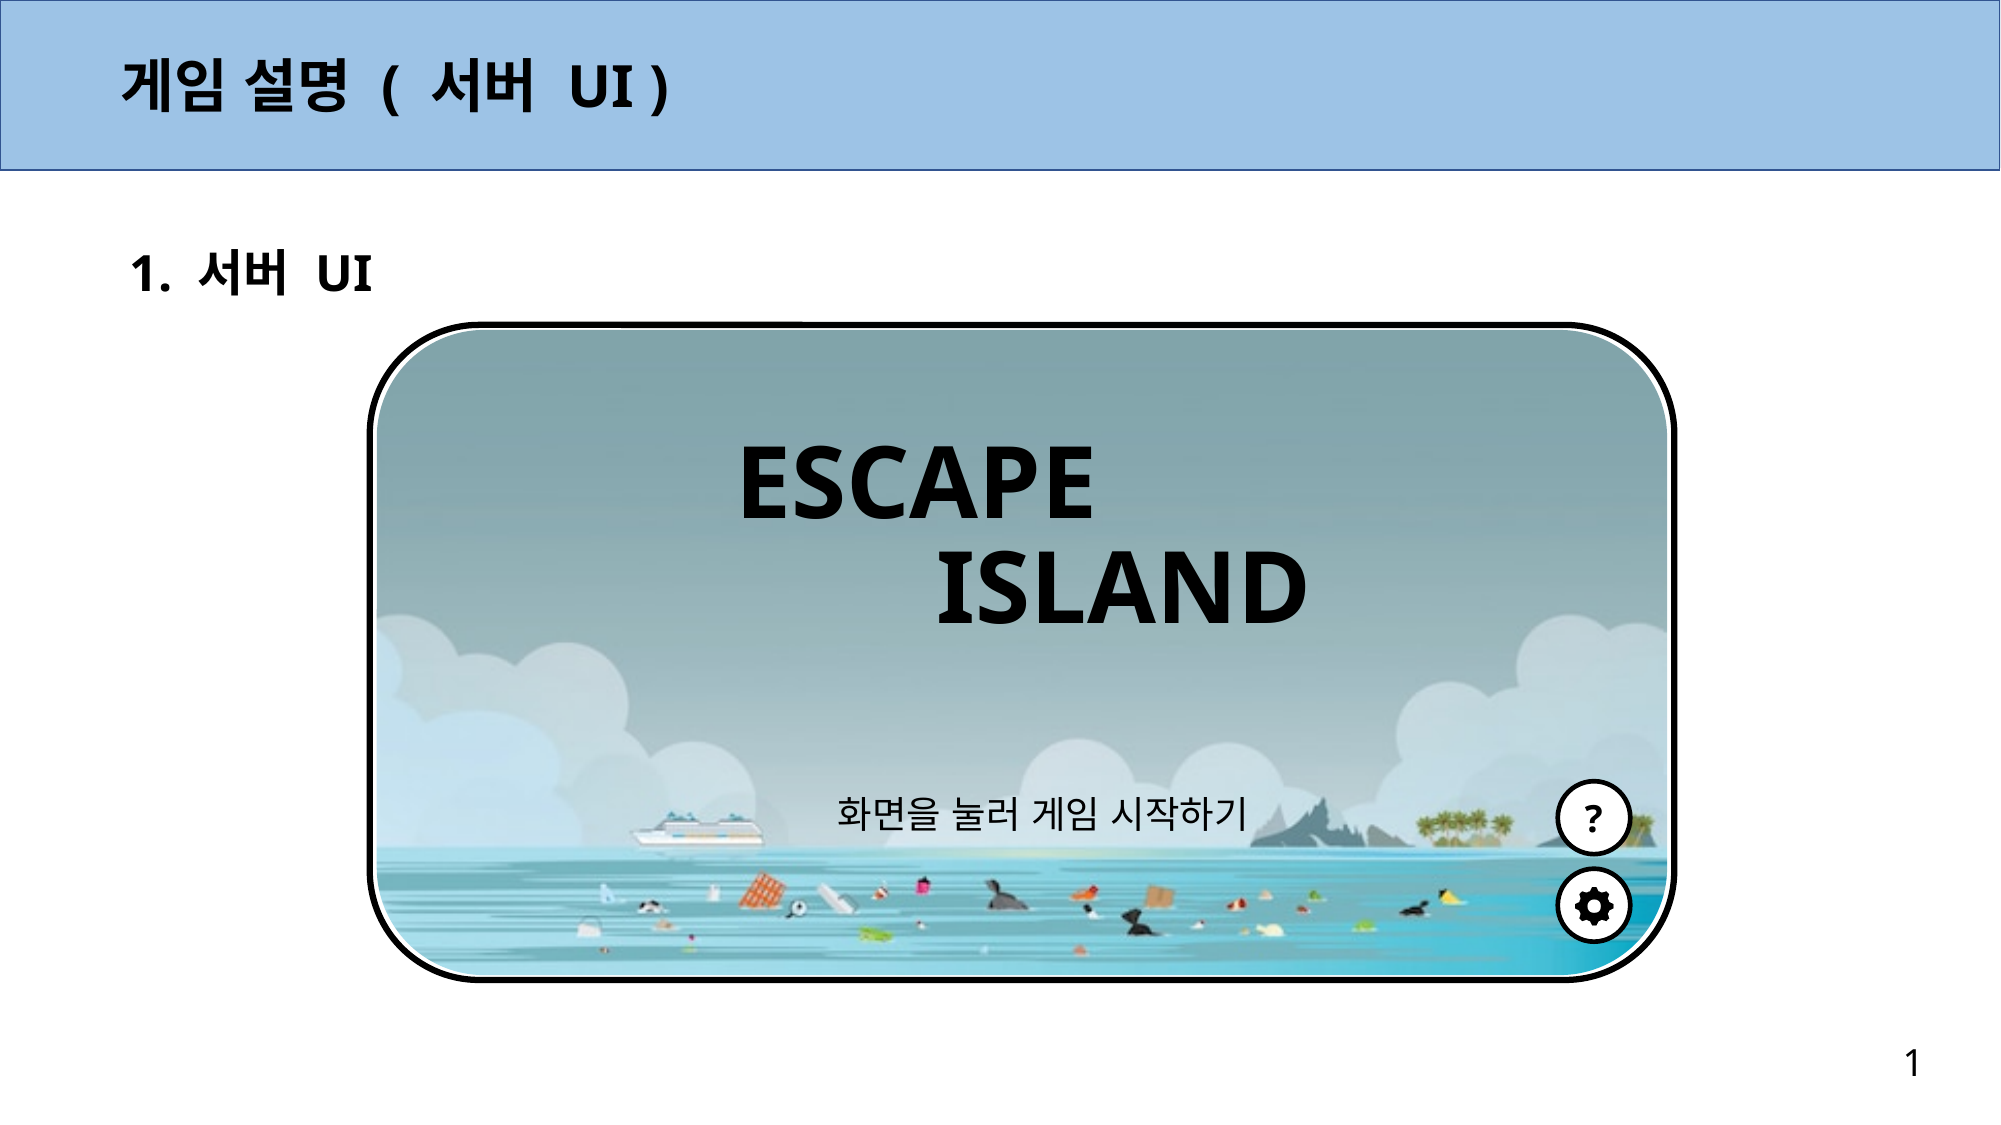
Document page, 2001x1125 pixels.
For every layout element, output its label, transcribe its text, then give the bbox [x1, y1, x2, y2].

text_box 1. 서버 UI [115, 234, 388, 309]
picture [376, 329, 1668, 976]
text_box [368, 394, 376, 911]
text_box [1668, 394, 1676, 911]
text_box 1 [1887, 1031, 1939, 1092]
text_box [445, 323, 1599, 329]
text_box [0, 0, 2000, 171]
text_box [719, 411, 1325, 653]
text_box 게임 설명 ( 서버 UI ) [106, 41, 800, 127]
text_box [446, 976, 1598, 981]
